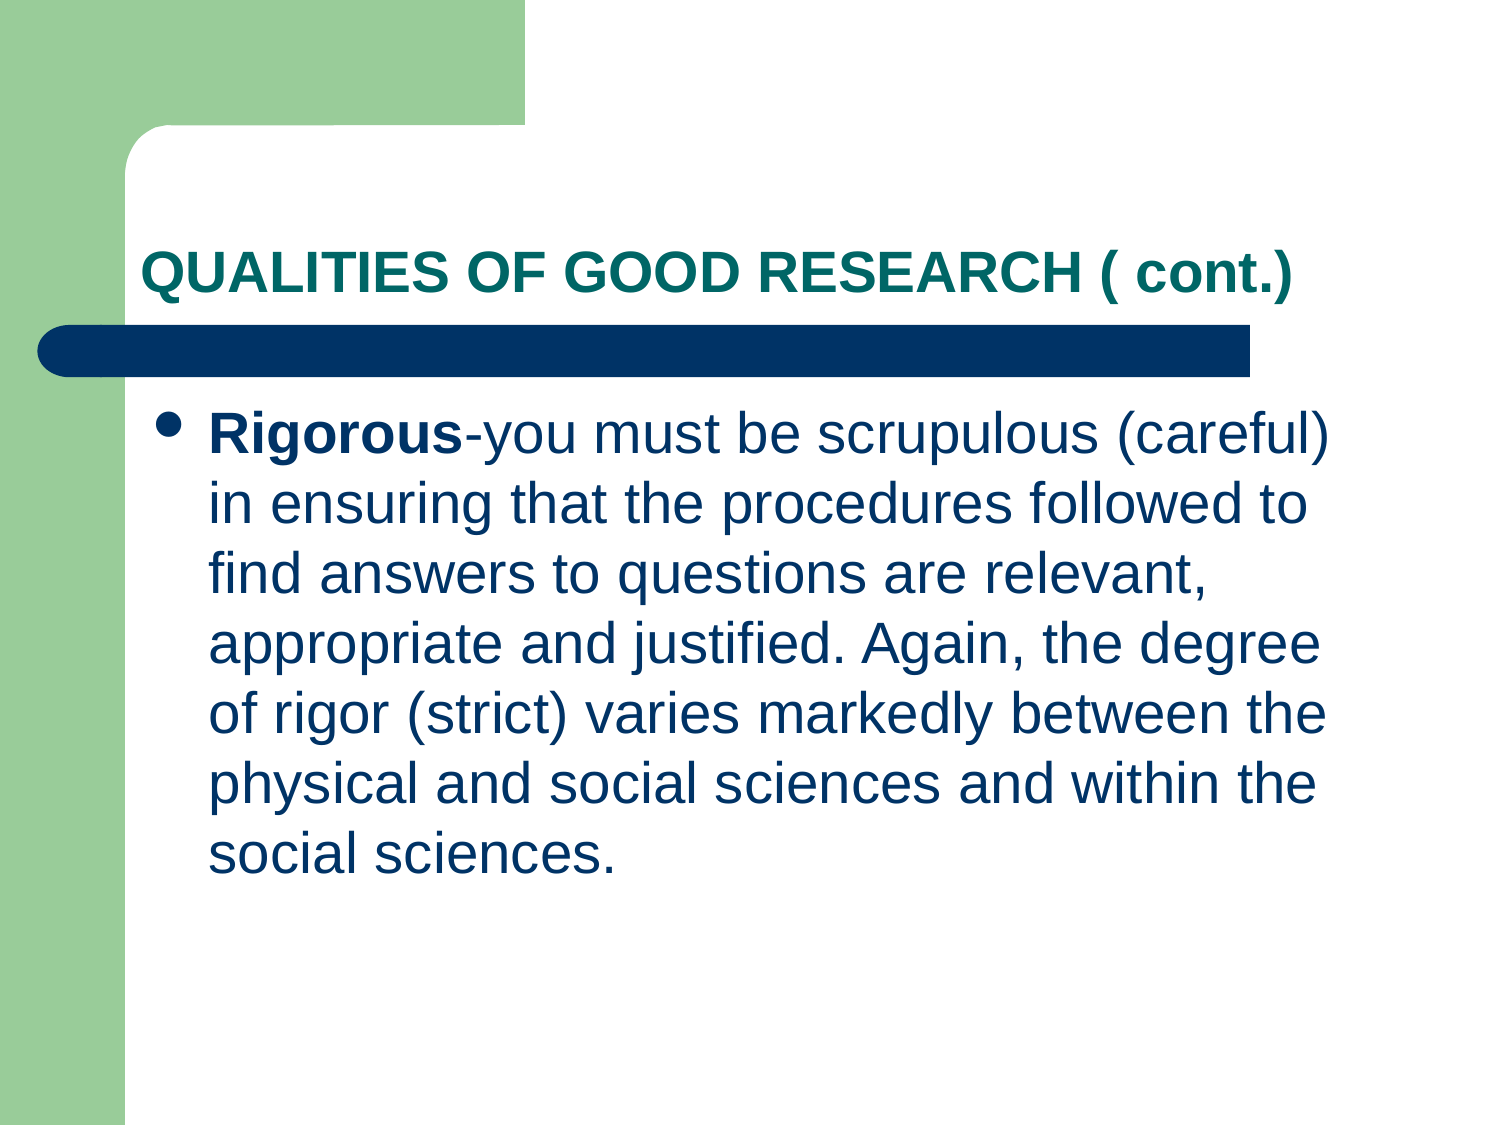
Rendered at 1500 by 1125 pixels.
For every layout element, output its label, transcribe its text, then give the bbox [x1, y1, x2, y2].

list Rigorous-you must be scrupulous (careful) in ensuring that the procedures followed to find answers to questions are relevant, appropriate and justified. Again, the degree of rigor (strict) varies markedly between the physical and social sciences and within the social sciences. [137, 387, 1400, 999]
title QUALITIES OF GOOD RESEARCH ( cont.) [124, 124, 1426, 313]
